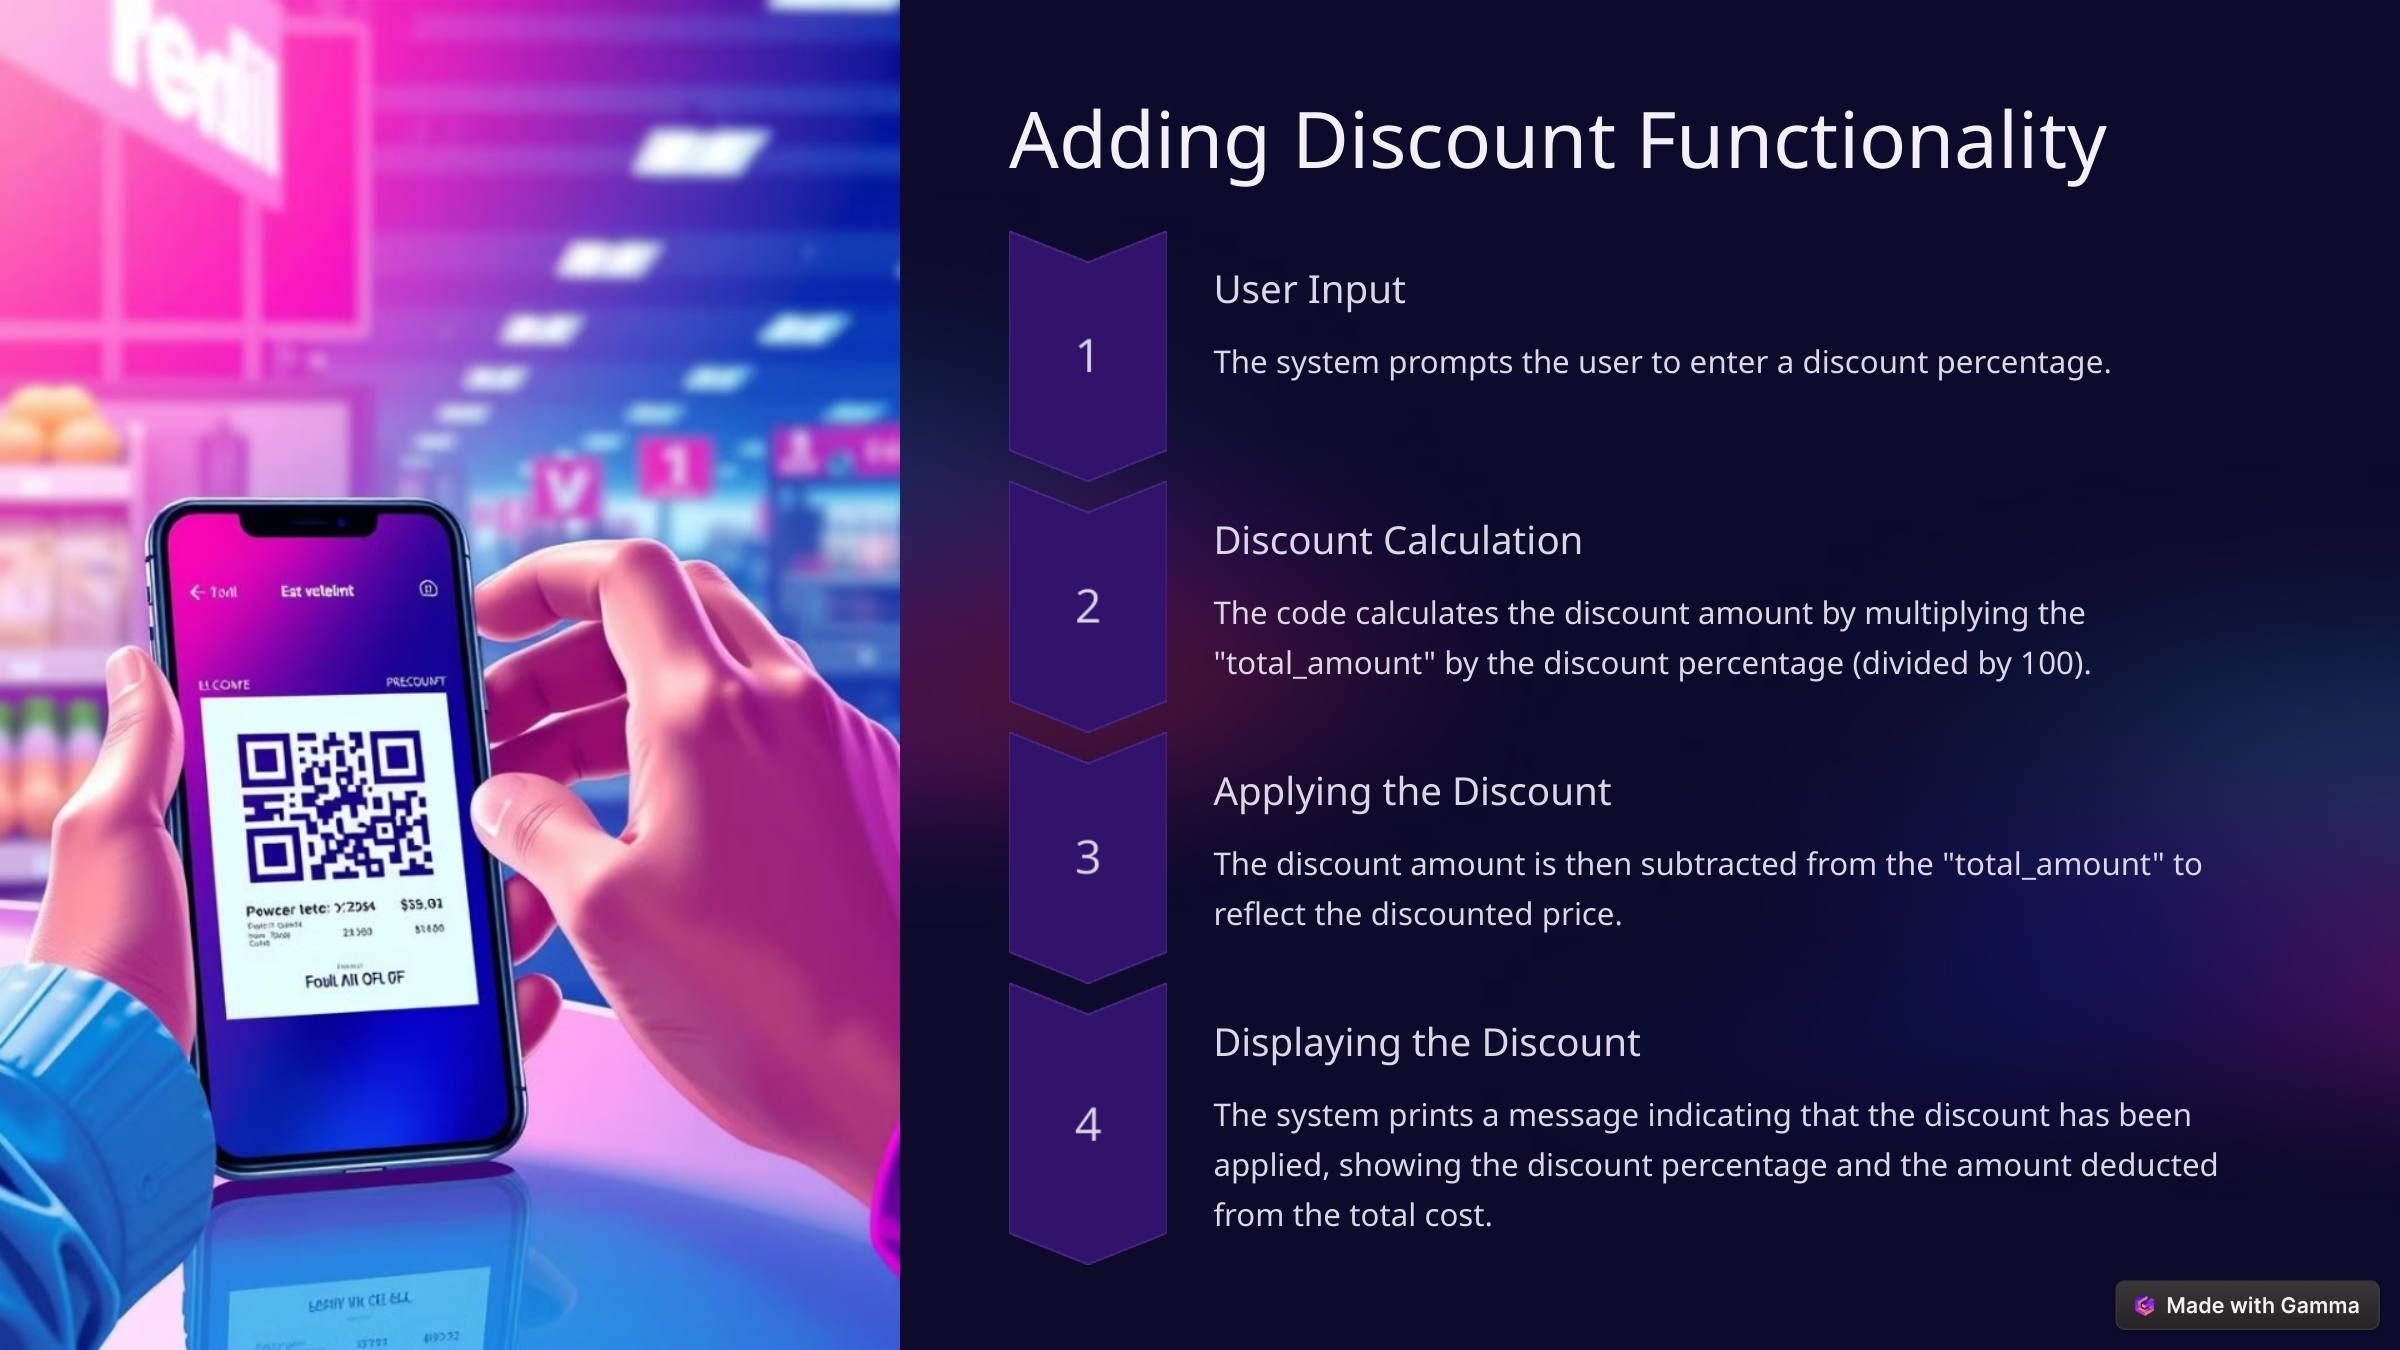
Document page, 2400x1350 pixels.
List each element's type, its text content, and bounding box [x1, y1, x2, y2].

text_box Discount Calculation [1213, 513, 1622, 563]
text_box The system prints a message indicating that the discount has been applied, showing the discount percentage and the amount deducted from the total cost. [1213, 1082, 2291, 1233]
text_box Applying the Discount [1213, 763, 1654, 813]
text_box The code calculates the discount amount by multiplying the "total_amount" by the discount percentage (divided by 100). [1213, 580, 2291, 682]
picture [2106, 1271, 2389, 1339]
text_box The system prompts the user to enter a discount percentage. [1213, 330, 2291, 381]
picture [0, 0, 900, 1350]
text_box User Input [1213, 262, 1606, 312]
picture [1009, 231, 1167, 1265]
text_box Adding Discount Functionality [1009, 86, 2210, 185]
text_box The discount amount is then subtracted from the "total_amount" to reflect the discounted price. [1213, 831, 2291, 933]
text_box Displaying the Discount [1213, 1014, 1684, 1064]
